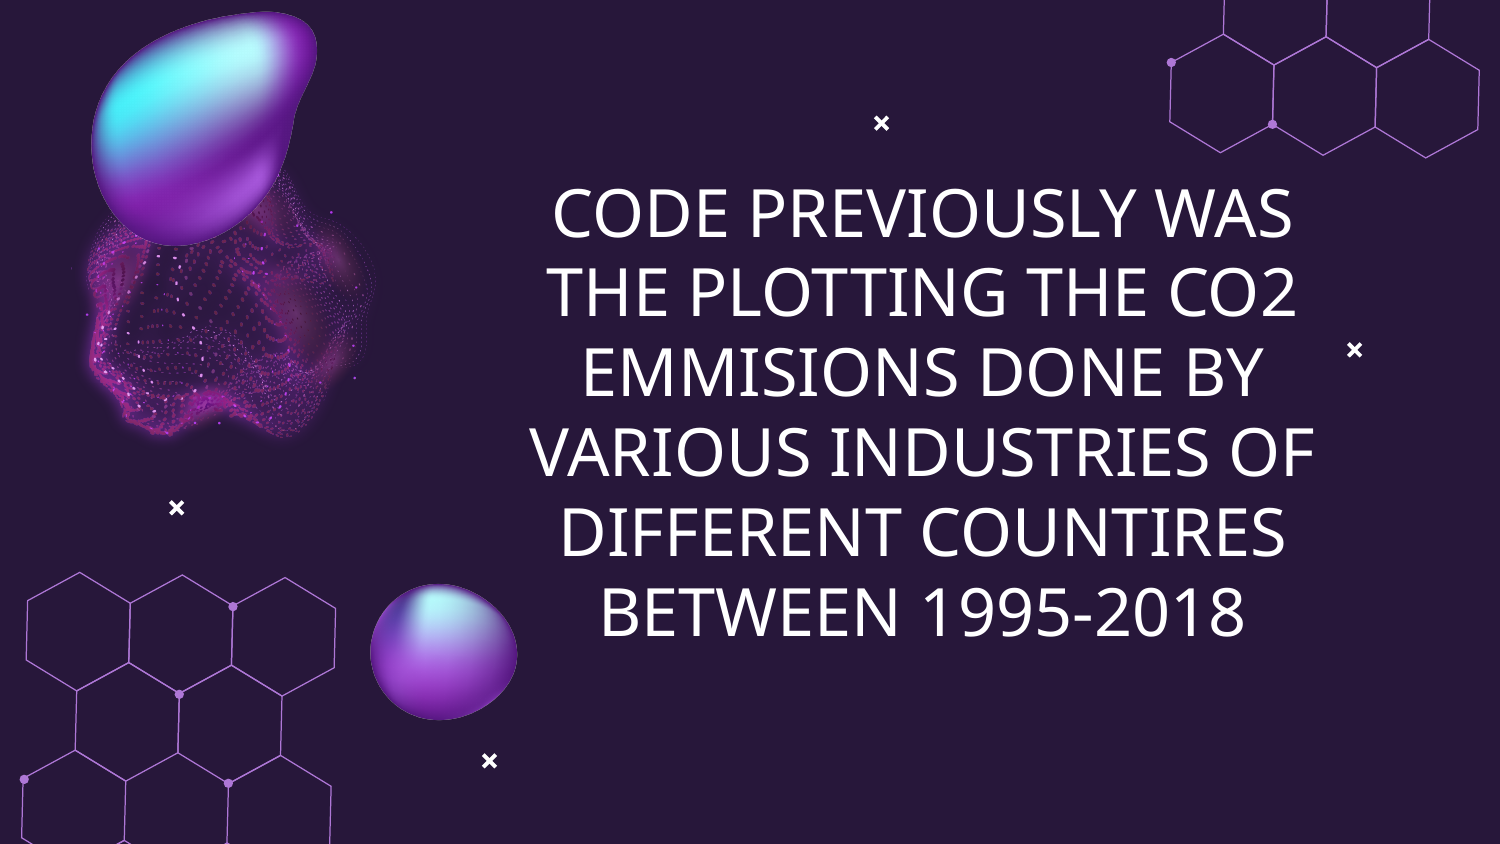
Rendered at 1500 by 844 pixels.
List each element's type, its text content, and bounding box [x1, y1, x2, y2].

picture [349, 562, 537, 745]
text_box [482, 754, 497, 768]
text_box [170, 501, 184, 515]
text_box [1348, 343, 1362, 357]
title CODE PREVIOUSLY WAS THE PLOTTING THE CO2 EMMISIONS DONE BY VARIOUS INDUSTRIES OF DIFFERENT COUNTIRES BETWEEN 1995-2018 [512, 155, 1334, 195]
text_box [875, 116, 889, 130]
subtitle [0, 195, 1500, 606]
picture [62, 0, 387, 450]
